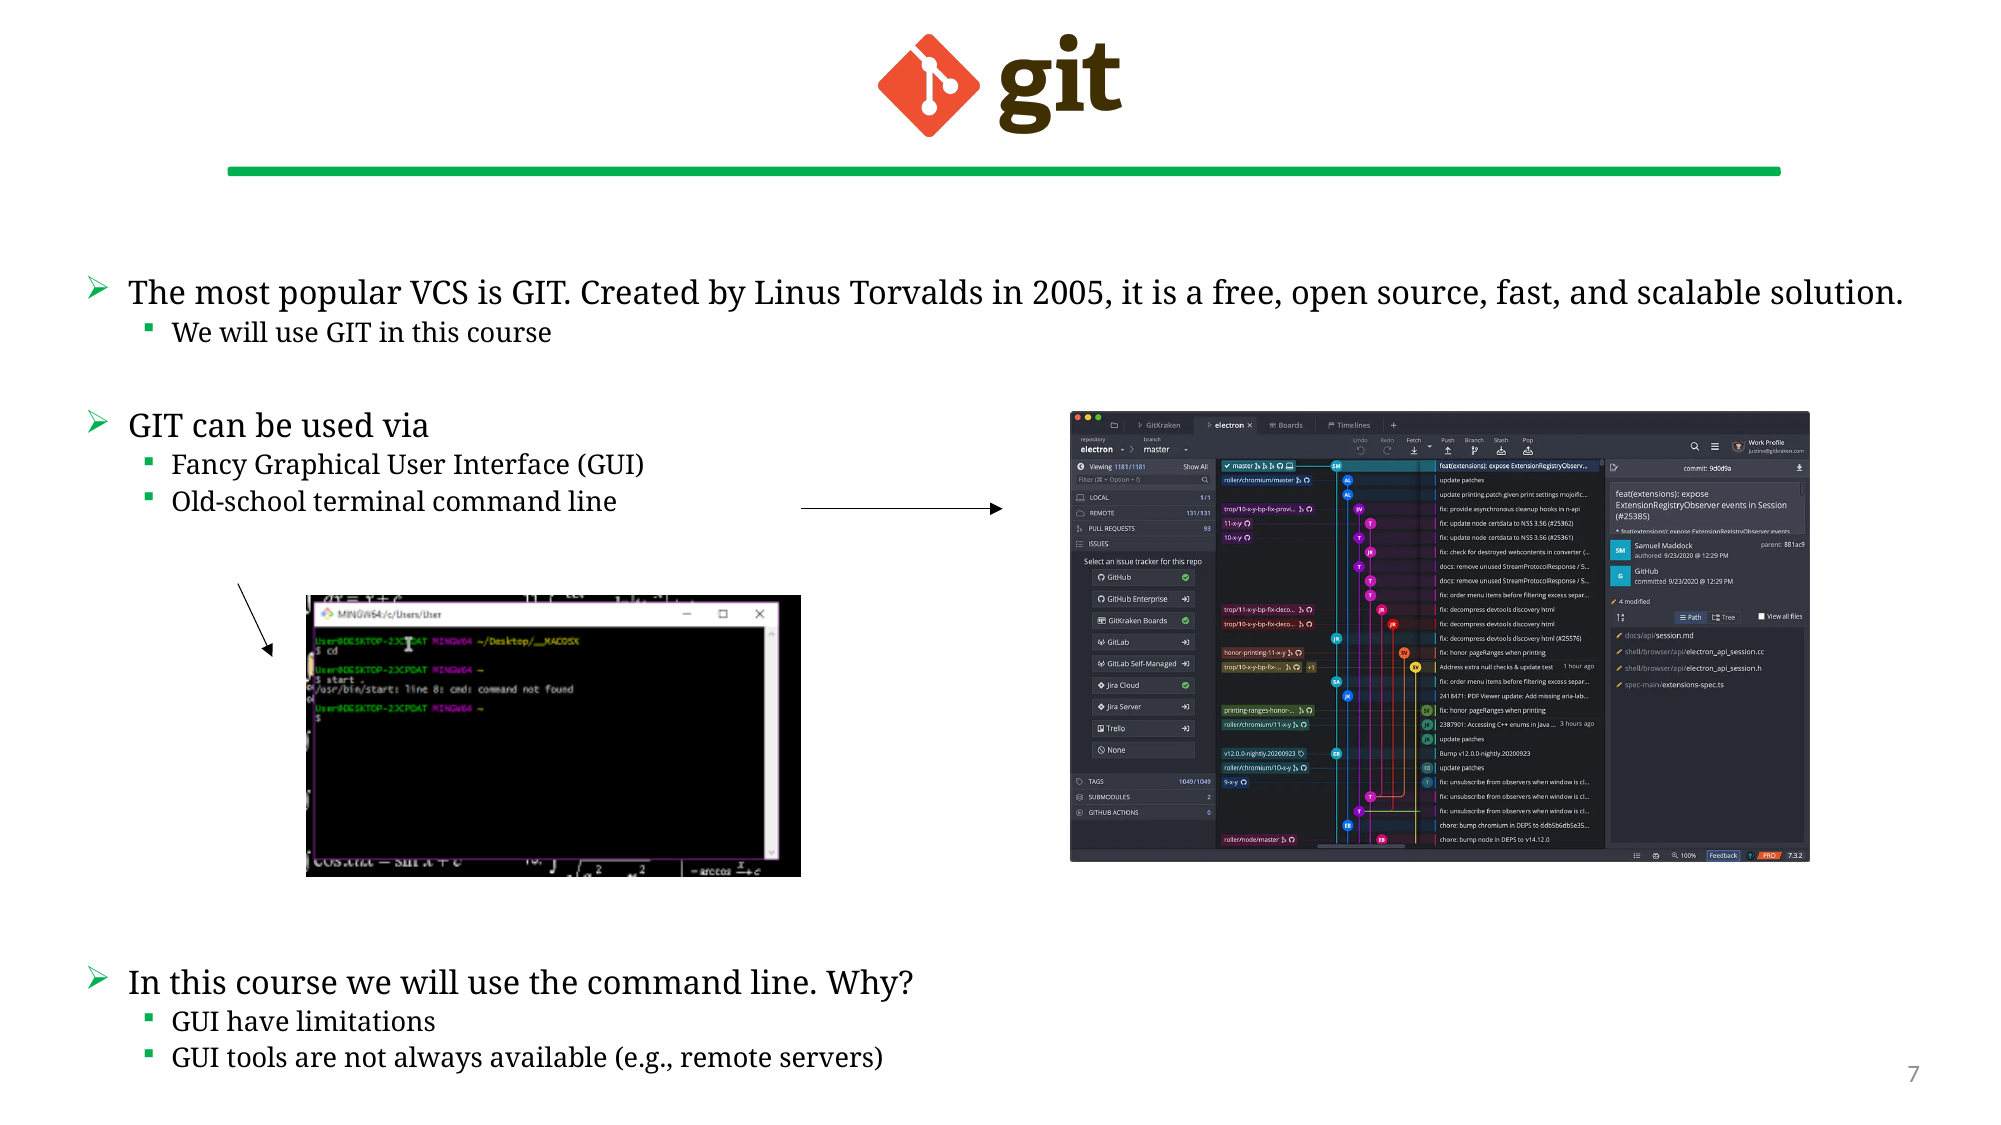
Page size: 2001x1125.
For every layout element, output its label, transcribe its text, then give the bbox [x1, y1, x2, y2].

picture [878, 34, 1122, 137]
picture [306, 595, 801, 877]
slide_number 7 [1412, 1042, 1936, 1103]
list The most popular VCS is GIT. Created by Linus Torvalds in 2005, it is a free, open source, fast, and scalable solution. We will use GIT in this course GIT can be used via Fancy Graphical User Interface (GUI) Old-school terminal command line In this course we will use the command line. Why? GUI have limitations GUI tools are not always available (e.g., remote servers) [70, 223, 1936, 1099]
picture [1070, 411, 1810, 862]
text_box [237, 583, 273, 657]
